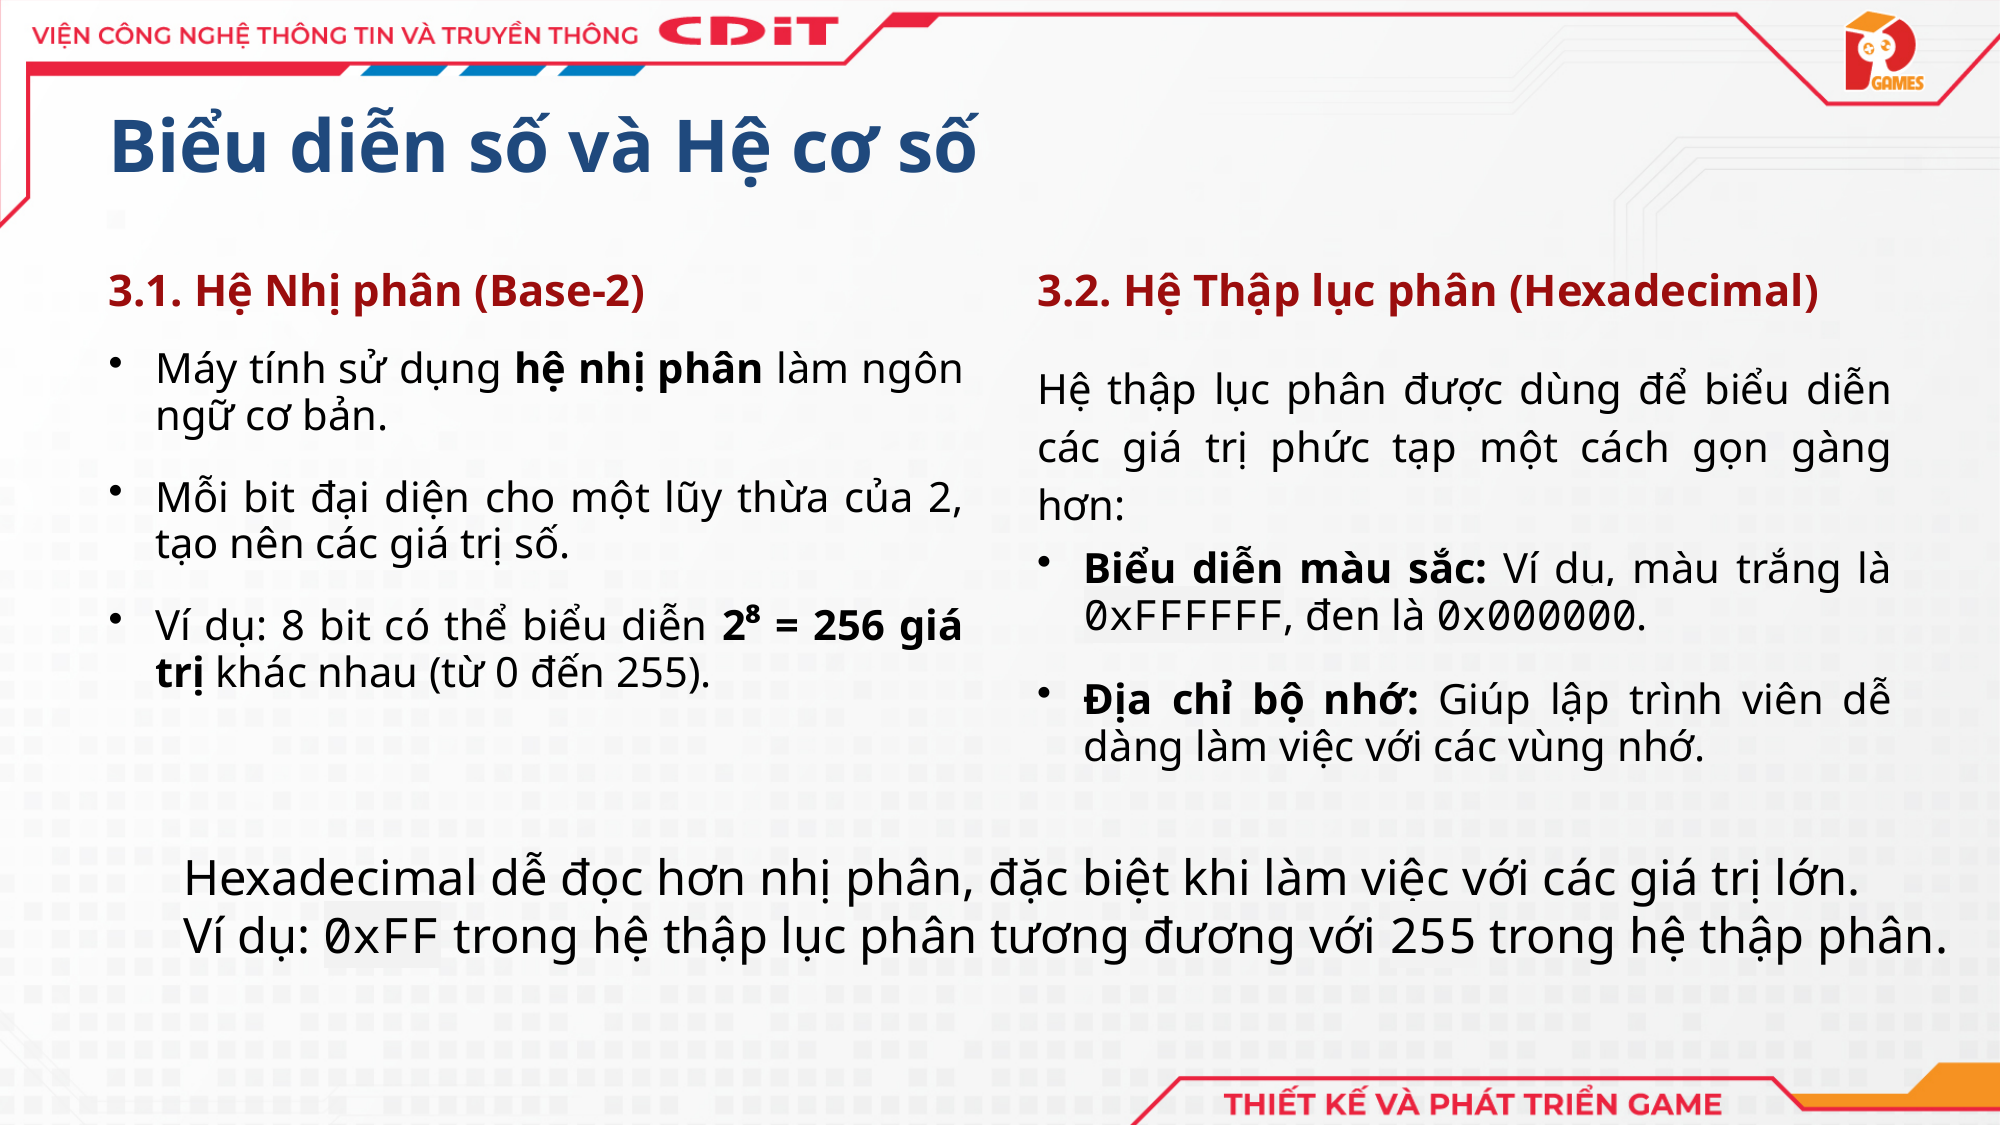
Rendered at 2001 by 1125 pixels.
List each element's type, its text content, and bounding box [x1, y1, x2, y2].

text_box 3.1. Hệ Nhị phân (Base-2) [108, 260, 693, 316]
text_box Biểu diễn màu sắc: Ví dụ, màu trắng là 0xFFFFFF, đen là 0x000000. [1037, 544, 1893, 666]
text_box Hệ thập lục phân được dùng để biểu diễn các giá trị phức tạp một cách gọn gàng hơn: [1037, 354, 1893, 473]
text_box 3.2. Hệ Thập lục phân (Hexadecimal) [1037, 260, 1893, 354]
text_box Hexadecimal dễ đọc hơn nhị phân, đặc biệt khi làm việc với các giá trị lớn. Ví dụ: 0xFF trong hệ thập lục phân tương đương với 255 trong hệ thập phân. [183, 846, 1968, 1030]
text_box Máy tính sử dụng hệ nhị phân làm ngôn ngữ cơ bản. [108, 345, 964, 464]
text_box Mỗi bit đại diện cho một lũy thừa của 2, tạo nên các giá trị số. [108, 473, 964, 592]
text_box Biểu diễn số và Hệ cơ số [108, 95, 1076, 188]
text_box Ví dụ: 8 bit có thể biểu diễn 2⁸ = 256 giá trị khác nhau (từ 0 đến 255). [108, 601, 964, 720]
picture [0, 0, 2000, 1125]
text_box Địa chỉ bộ nhớ: Giúp lập trình viên dễ dàng làm việc với các vùng nhớ. [1037, 676, 1893, 794]
